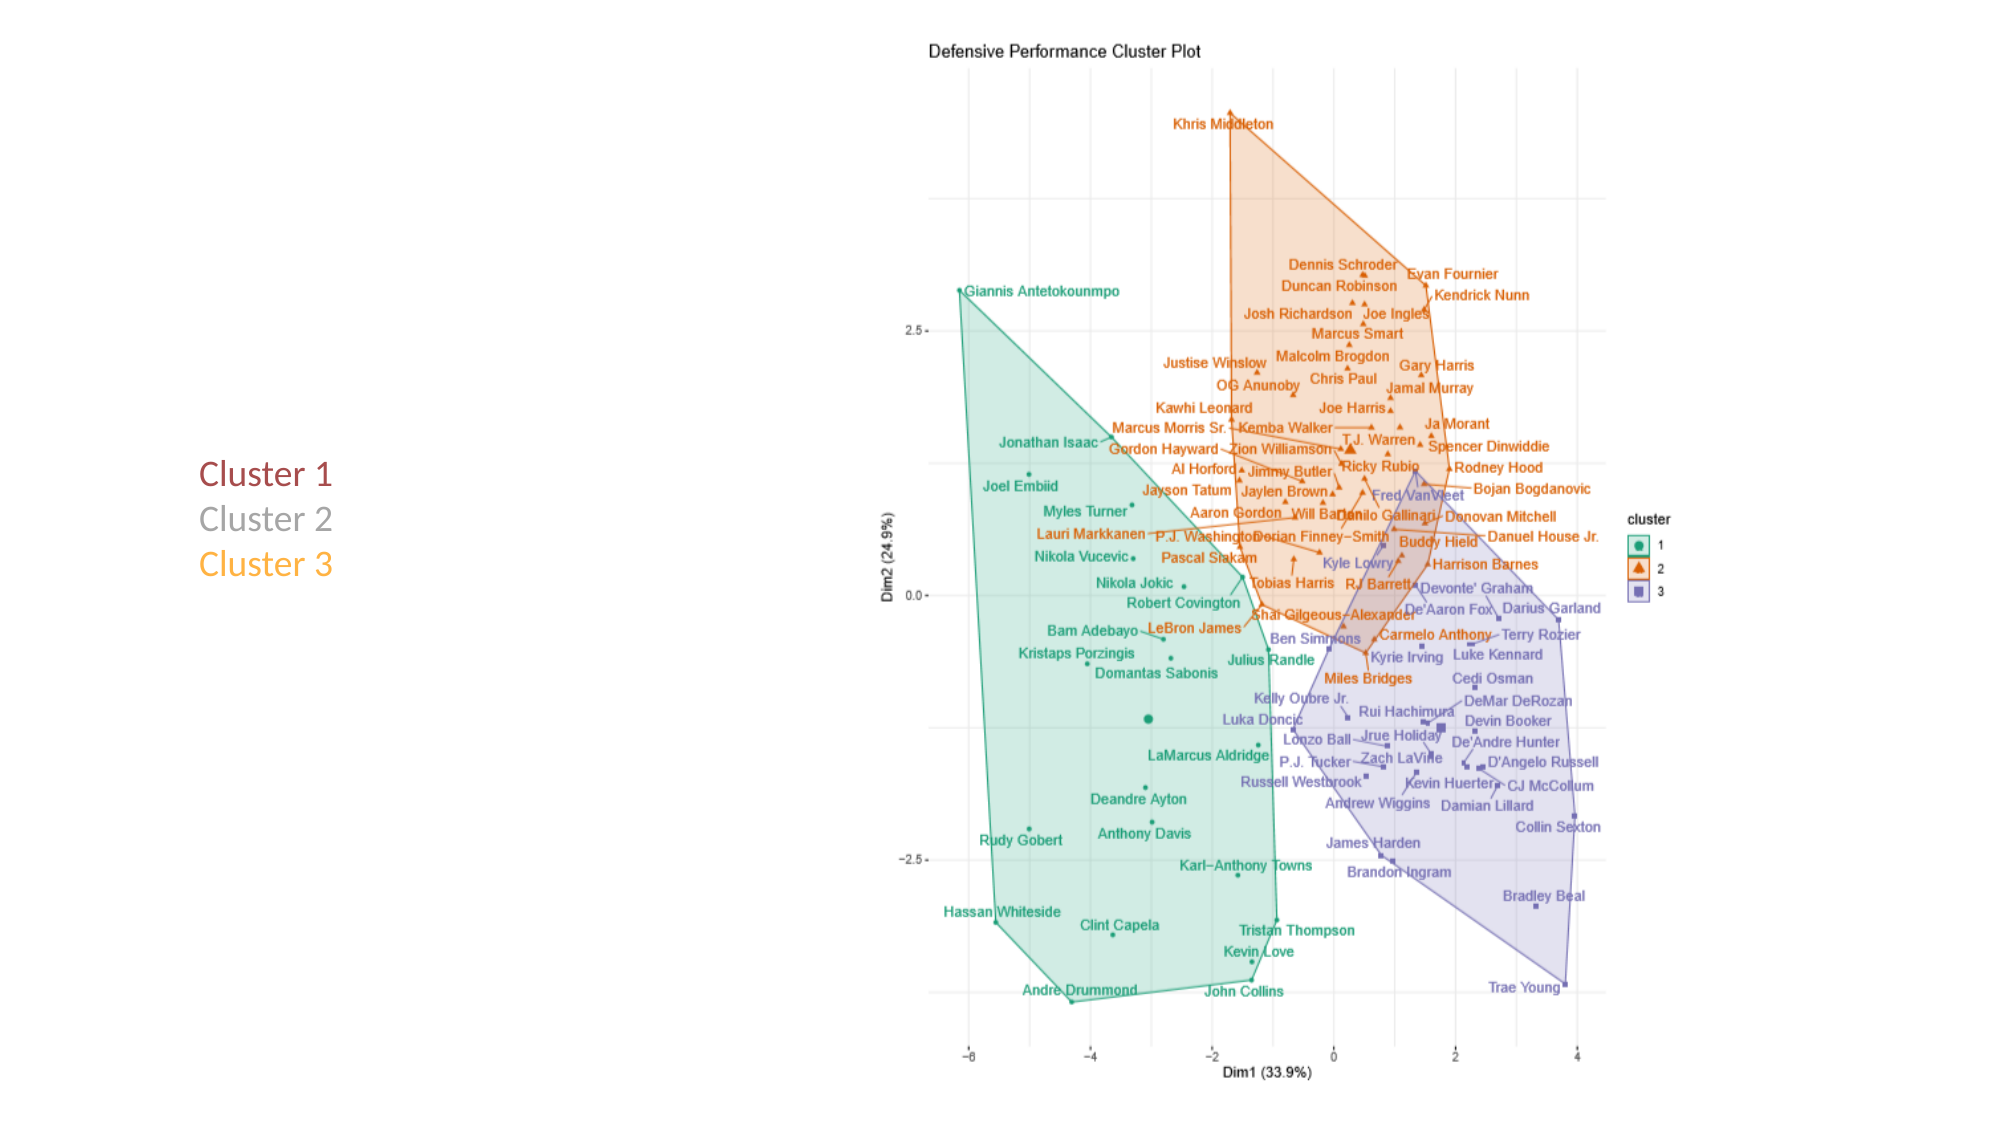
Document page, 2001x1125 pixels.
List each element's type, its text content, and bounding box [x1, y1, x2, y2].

picture [877, 38, 1682, 1087]
text_box Cluster 1 Cluster 2 Cluster 3 [184, 441, 605, 592]
